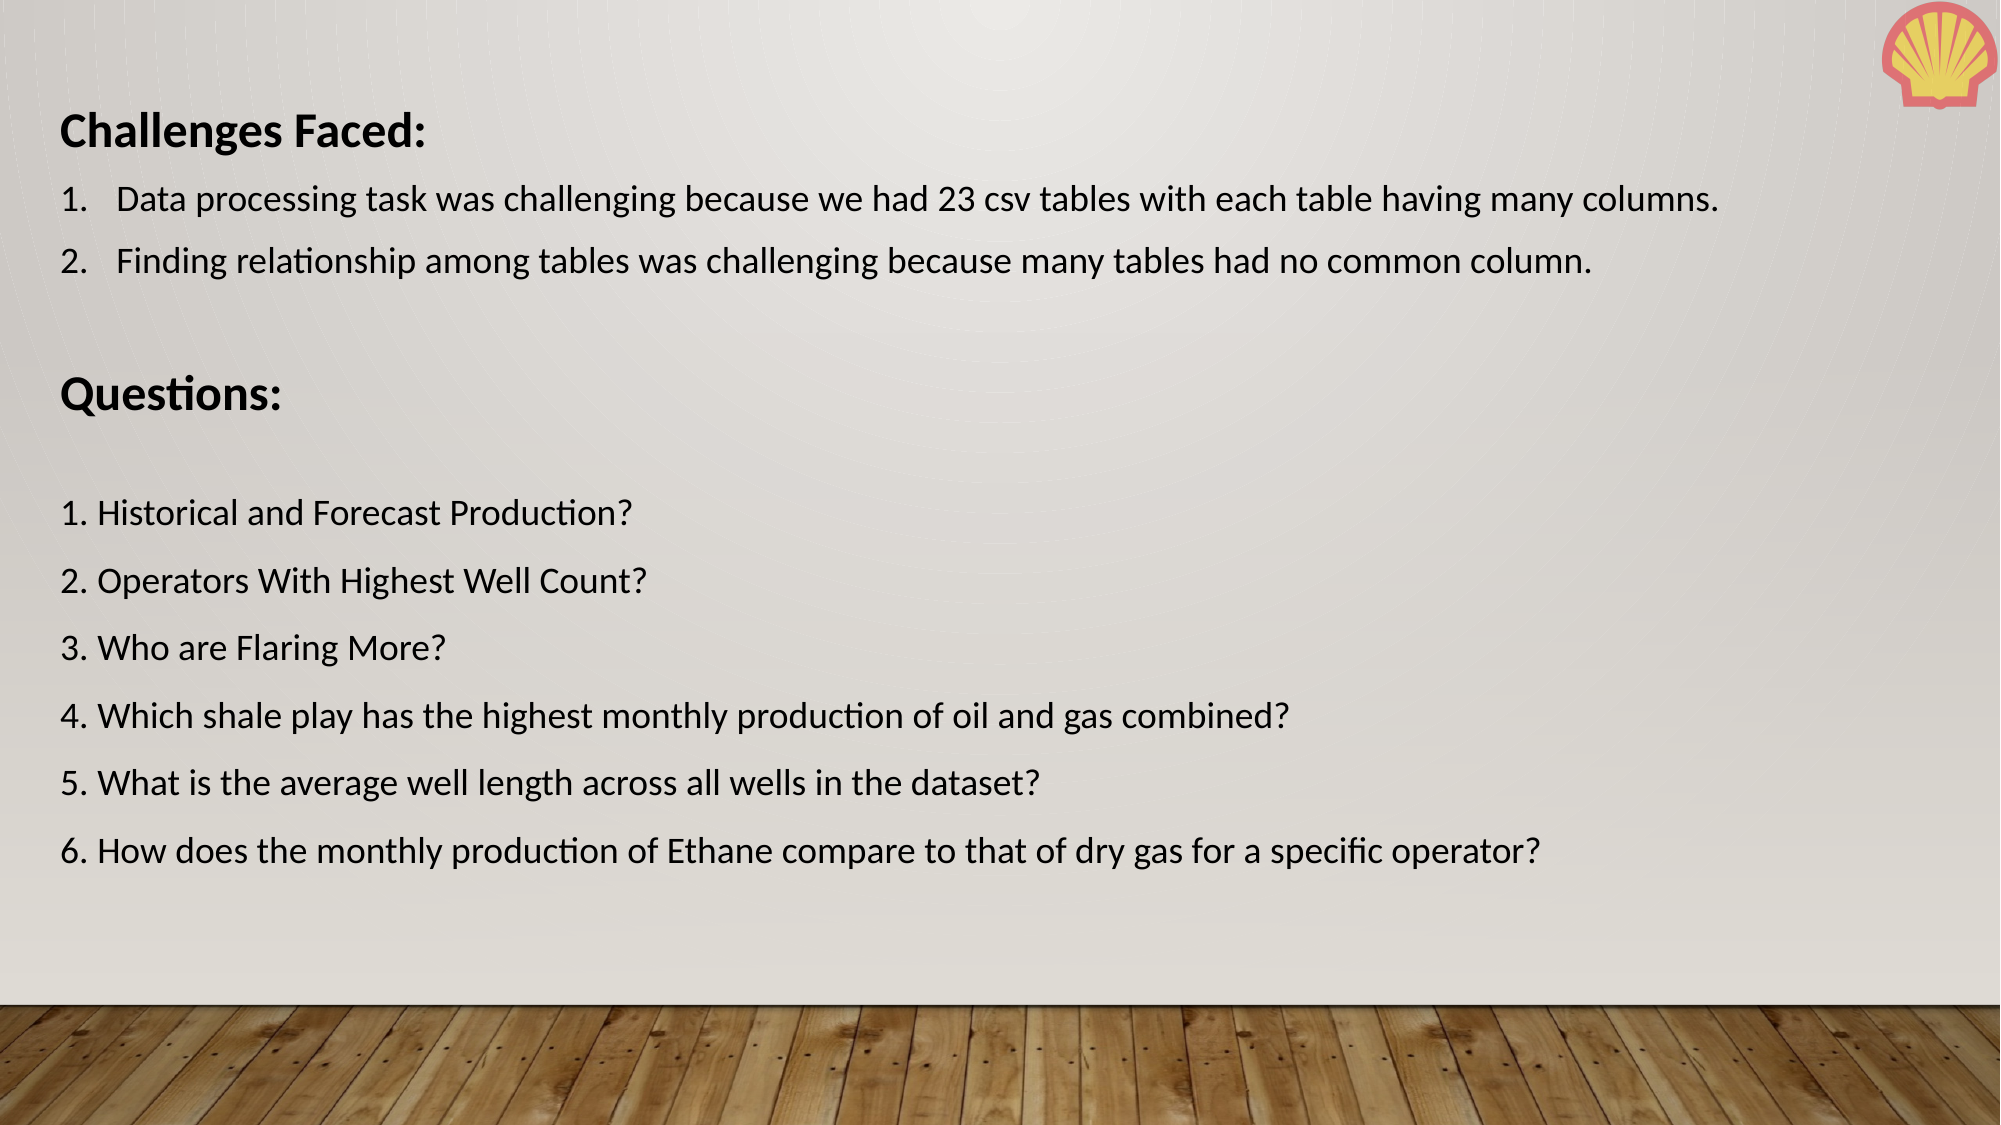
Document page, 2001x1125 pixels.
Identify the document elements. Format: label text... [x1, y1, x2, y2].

text_box Challenges Faced: Data processing task was challenging because we had 23 csv tables with each table having many columns. Finding relationship among tables was challenging because many tables had no common column. [45, 0, 1879, 350]
picture [0, 1005, 2000, 1125]
picture [1879, 0, 2000, 112]
text_box Questions: 1. Historical and Forecast Production? 2. Operators With Highest Well Count? 3. Who are Flaring More? 4. Which shale play has the highest monthly production of oil and gas combined? 5. What is the average well length across all wells in the dataset? 6. How does the monthly production of Ethane compare to that of dry gas for a specific operator? [45, 353, 1953, 879]
